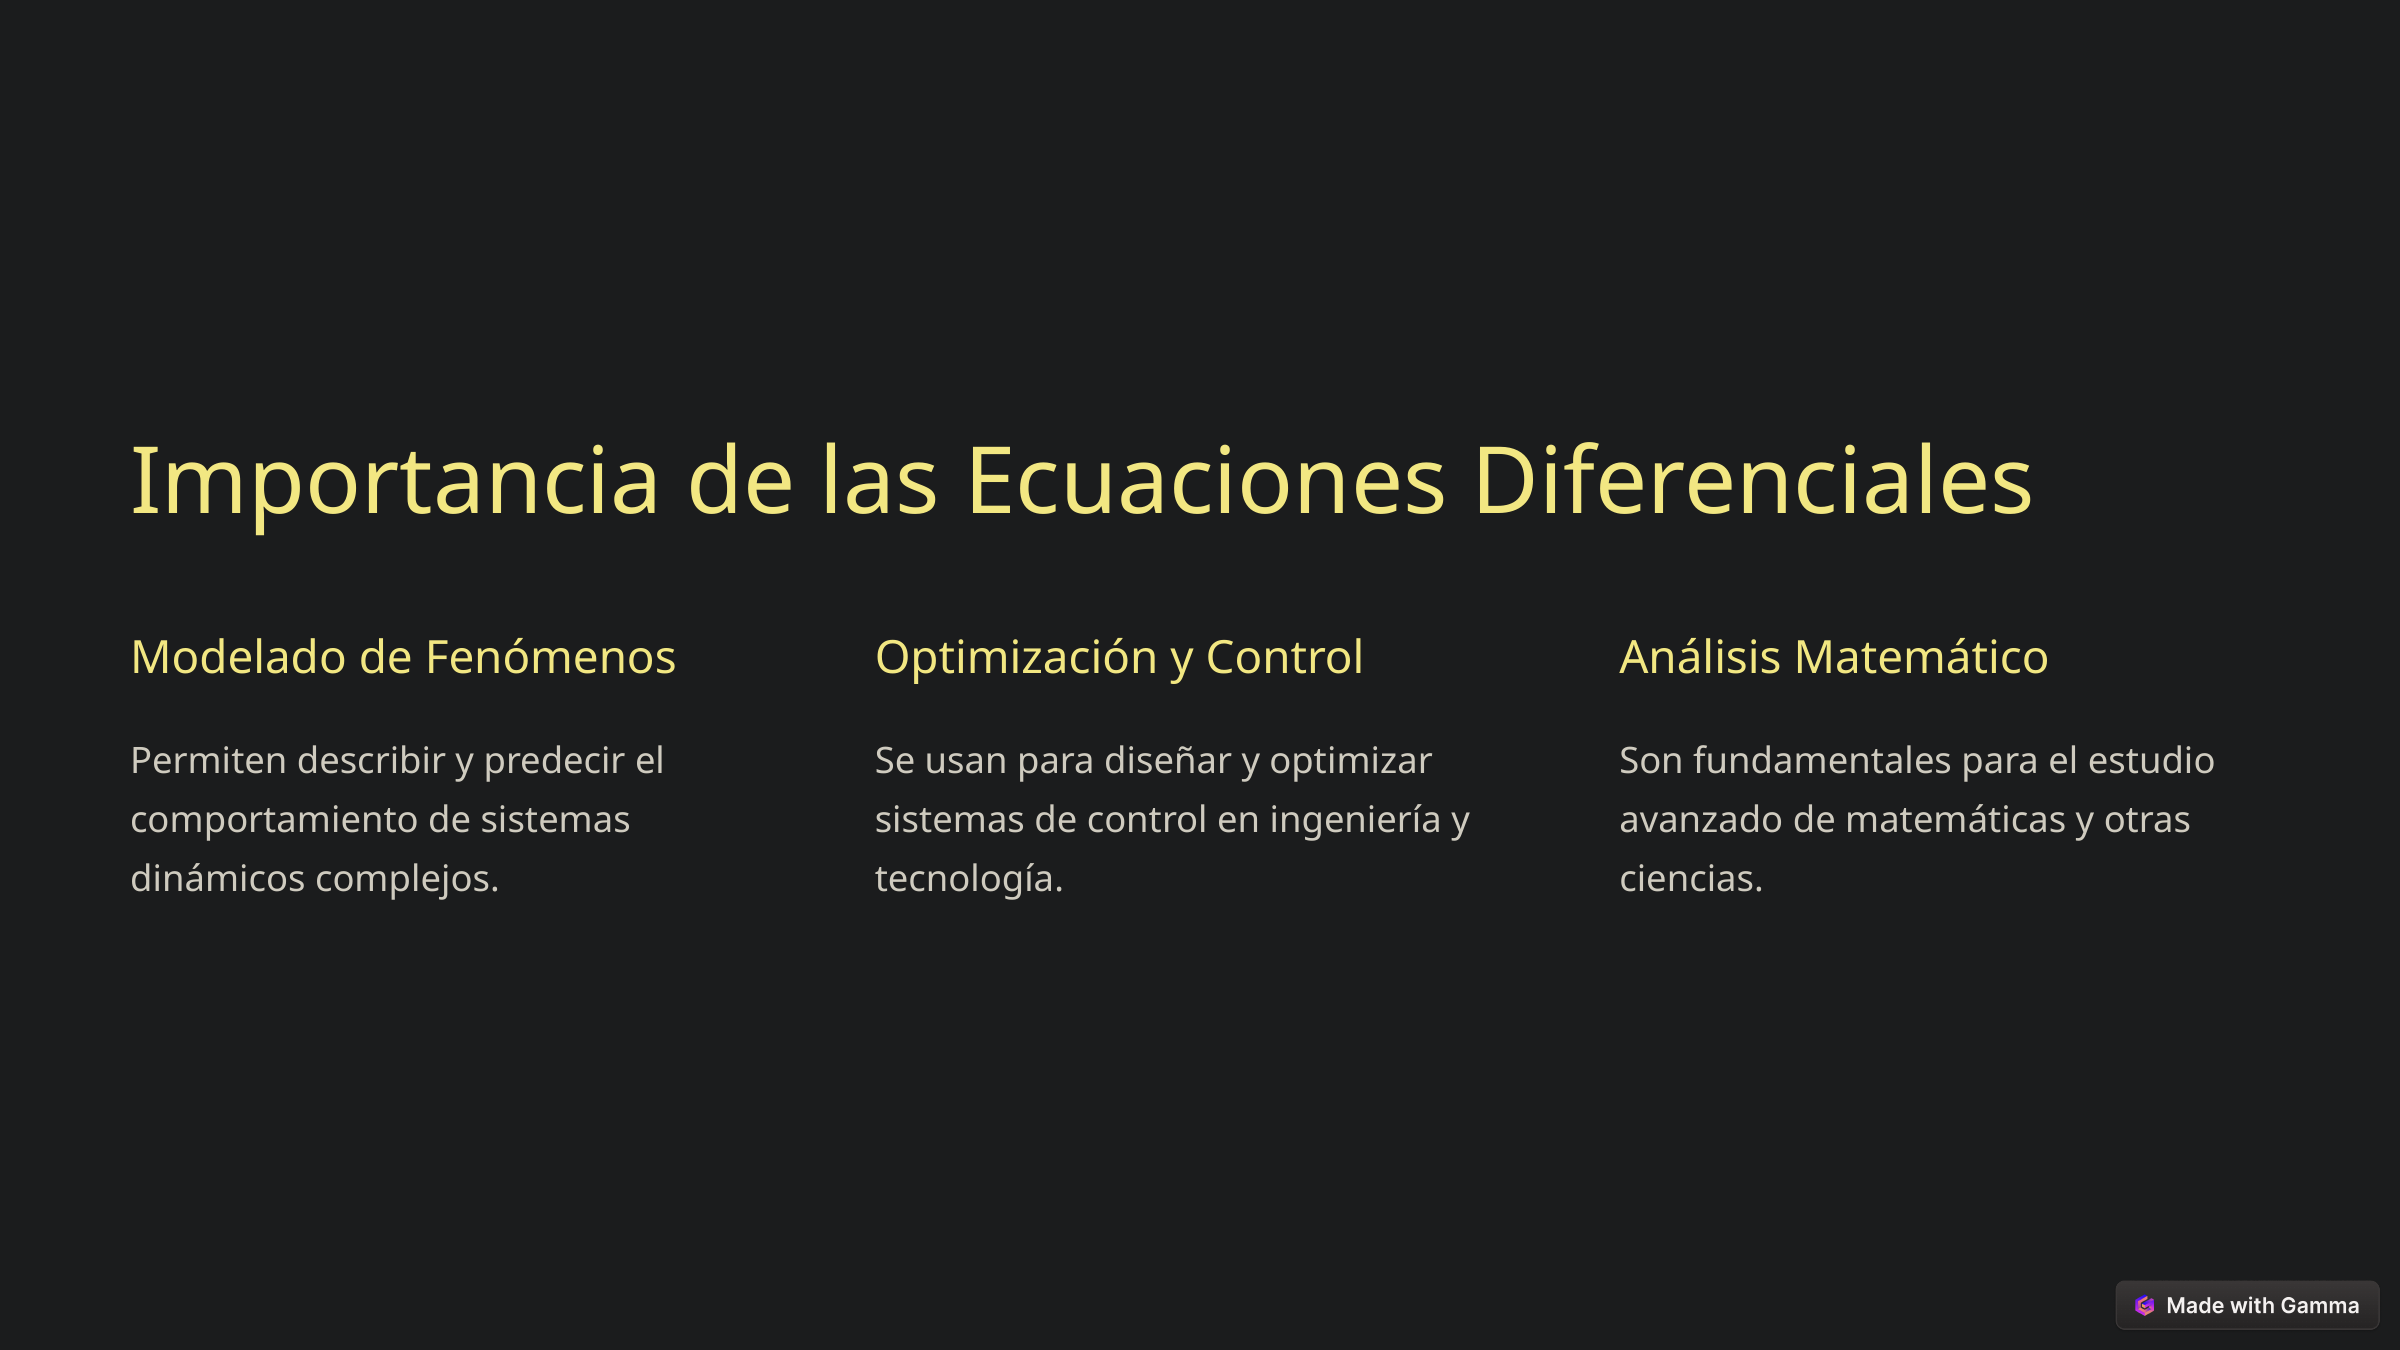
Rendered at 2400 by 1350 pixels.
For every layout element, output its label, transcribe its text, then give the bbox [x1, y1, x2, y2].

text_box Son fundamentales para el estudio avanzado de matemáticas y otras ciencias. [1619, 721, 2272, 900]
text_box Importancia de las Ecuaciones Diferenciales [130, 416, 2122, 533]
text_box Permiten describir y predecir el comportamiento de sistemas dinámicos complejos. [130, 721, 783, 900]
text_box Análisis Matemático [1619, 625, 2085, 684]
picture [2106, 1271, 2389, 1339]
text_box Se usan para diseñar y optimizar sistemas de control en ingeniería y tecnología. [874, 721, 1528, 900]
text_box Modelado de Fenómenos [130, 625, 702, 684]
text_box Optimización y Control [874, 625, 1395, 684]
